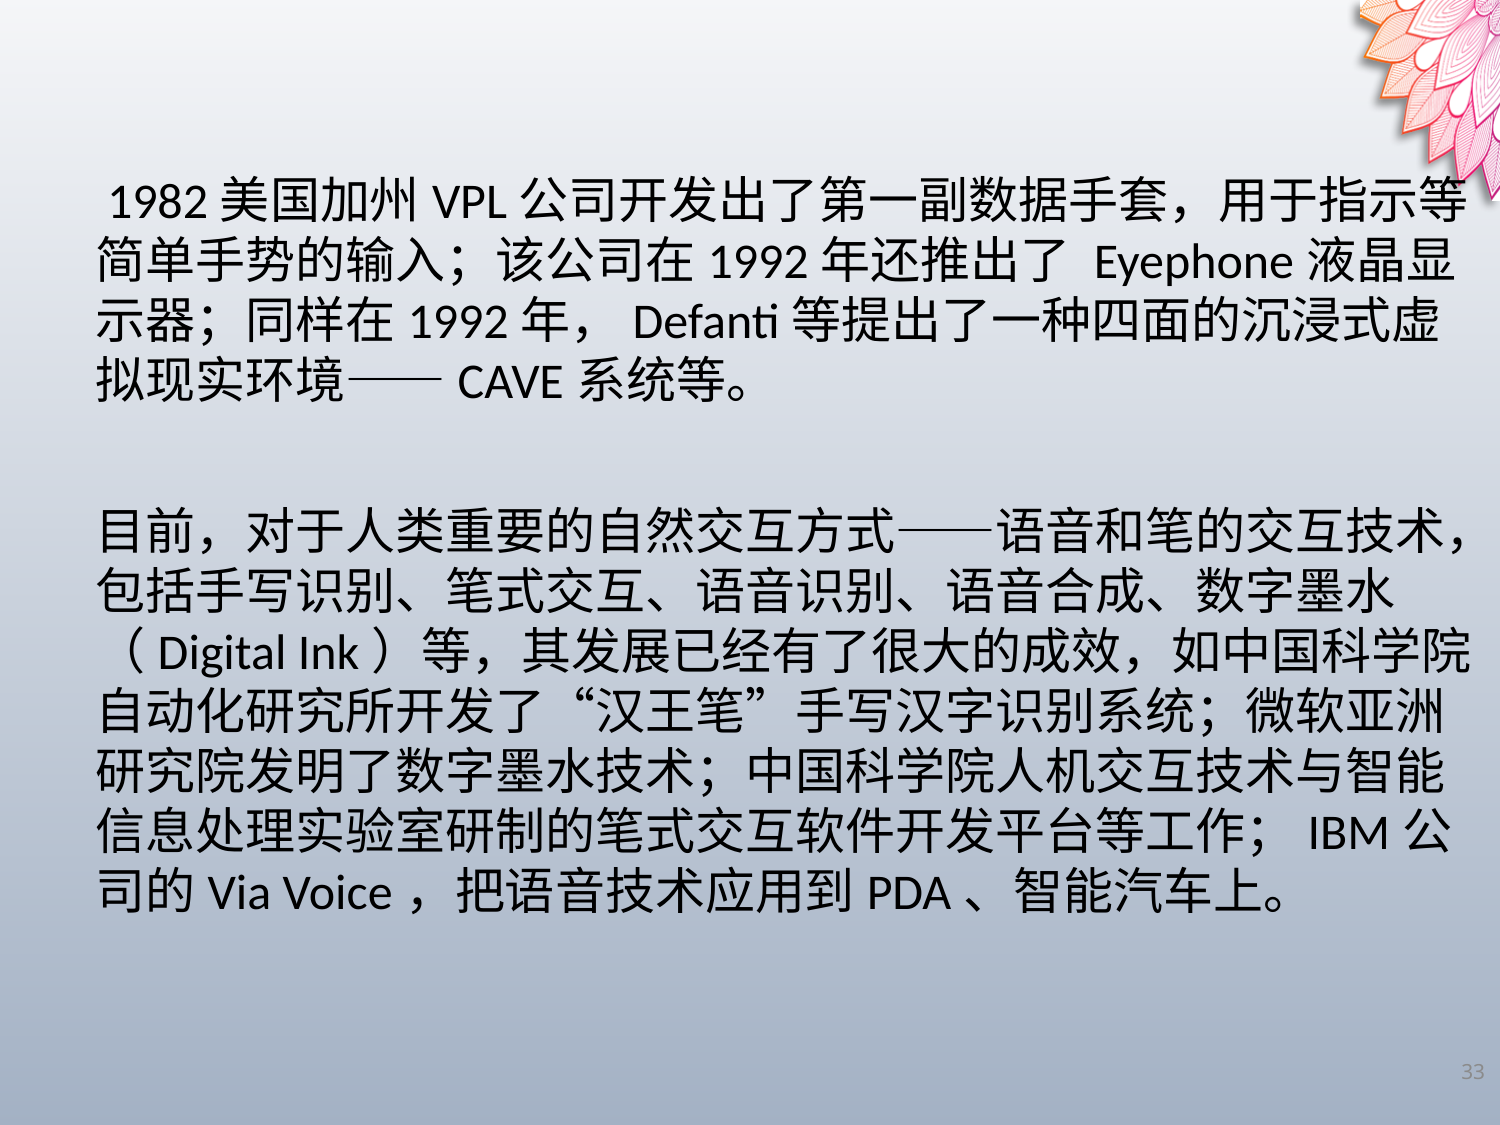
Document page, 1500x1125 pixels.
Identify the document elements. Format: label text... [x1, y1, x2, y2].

slide_number 33 [1162, 1042, 1500, 1103]
list 1982美国加州VPL公司开发出了第一副数据手套，用于指示等简单手势的输入；该公司在1992年还推出了 Eyephone液晶显示器；同样在1992年，Defanti等提出了一种四面的沉浸式虚拟现实环境——CAVE系统等。 目前，对于人类重要的自然交互方式——语音和笔的交互技术，包括手写识别、笔式交互、语音识别、语音合成、数字墨水（Digital Ink）等，其发展已经有了很大的成效，如中国科学院自动化研究所开发了“汉王笔”手写汉字识别系统；微软亚洲研究院发明了数字墨水技术；中国科学院人机交互技术与智能信息处理实验室研制的笔式交互软件开发平台等工作；IBM公司的Via Voice，把语音技术应用到PDA、智能汽车上。 [80, 160, 1500, 1125]
picture [1360, 0, 1500, 160]
